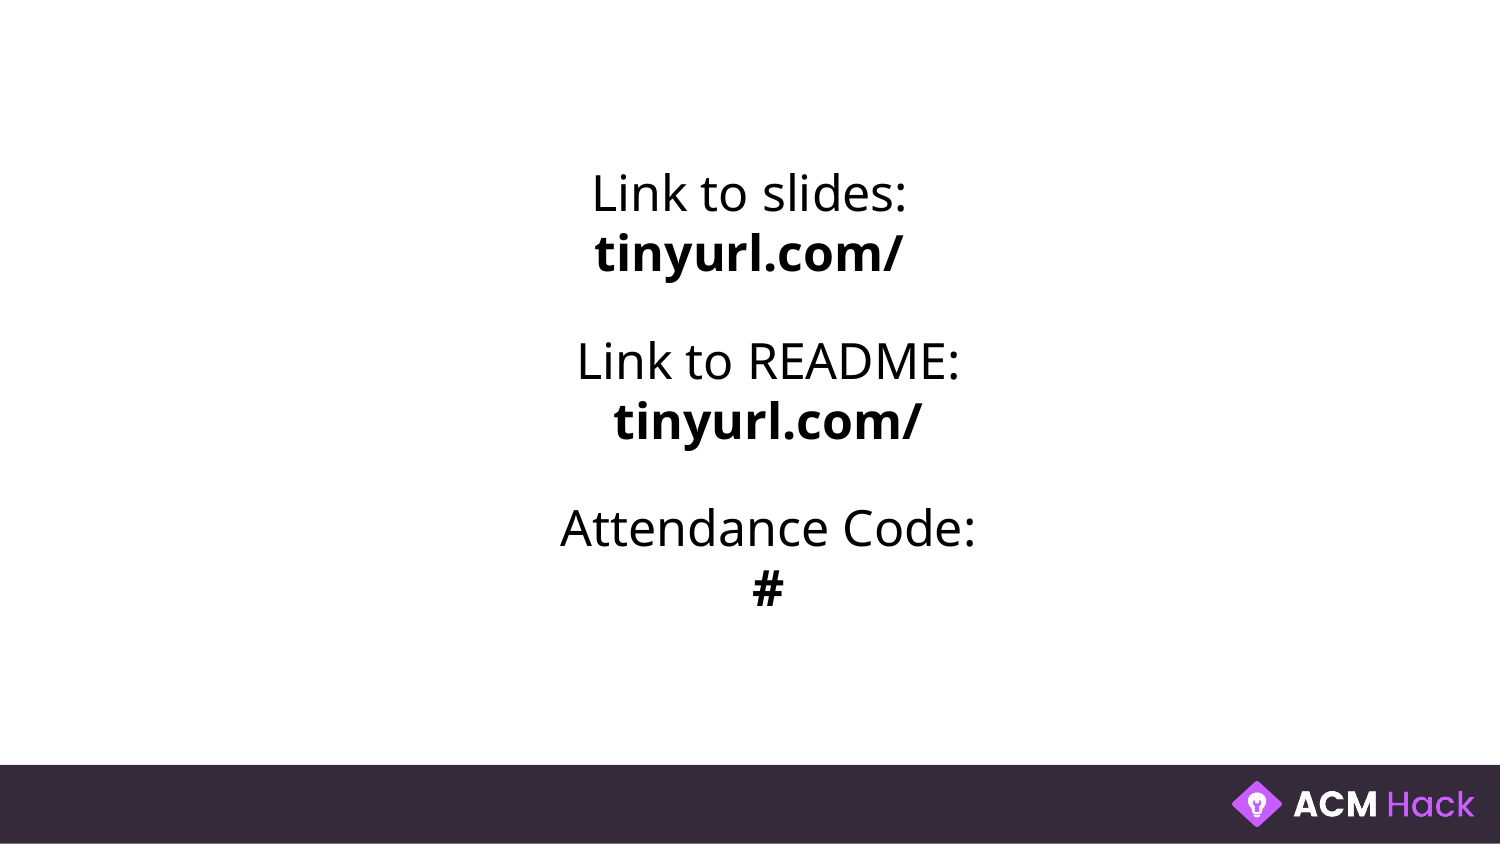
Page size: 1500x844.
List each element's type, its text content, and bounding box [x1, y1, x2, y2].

picture [1293, 791, 1476, 817]
text_box Attendance Code: # [235, 480, 1302, 697]
picture [1232, 781, 1282, 827]
text_box Link to README: tinyurl.com/ [235, 314, 1302, 480]
text_box Link to slides: tinyurl.com/ [217, 145, 1283, 362]
